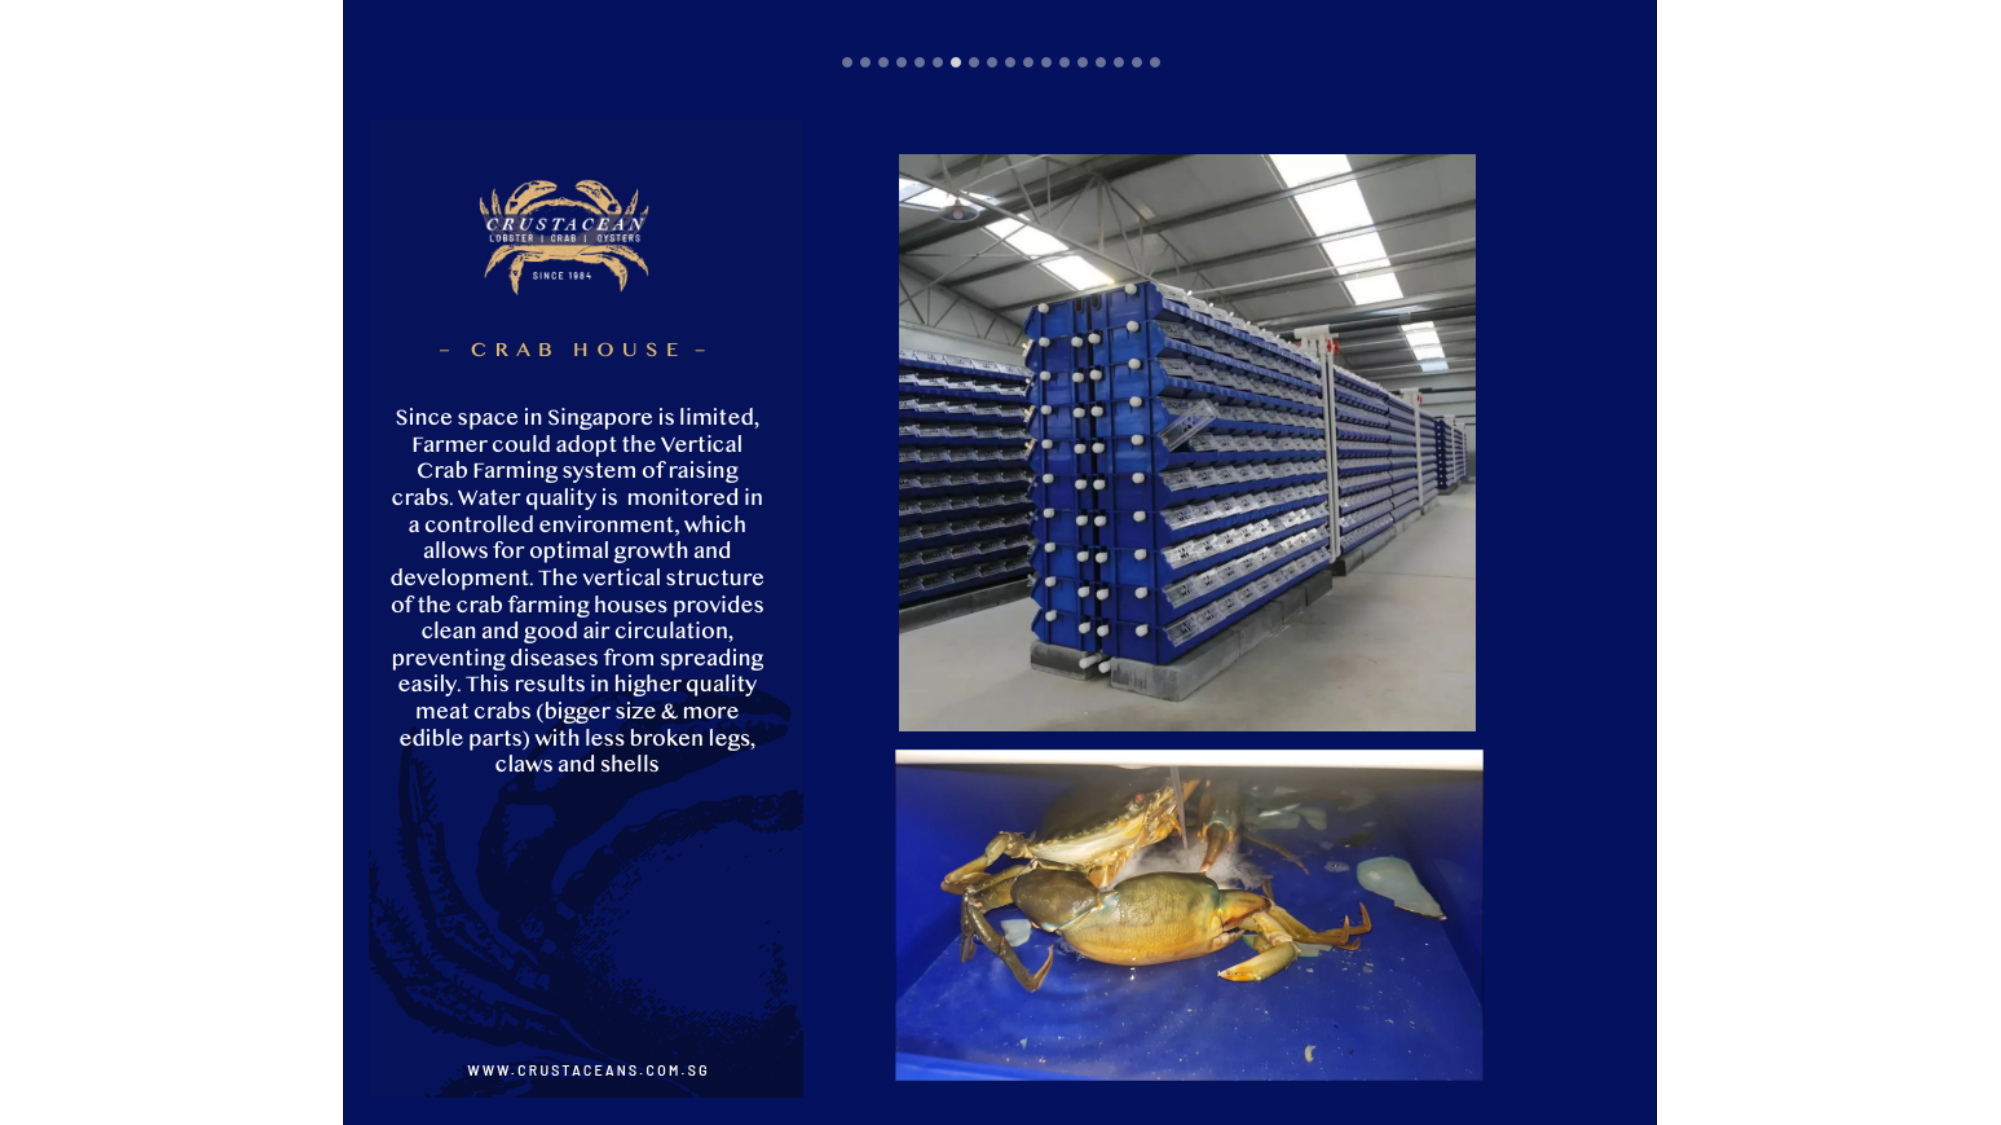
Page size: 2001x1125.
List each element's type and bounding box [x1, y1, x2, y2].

picture [343, 0, 1657, 1125]
